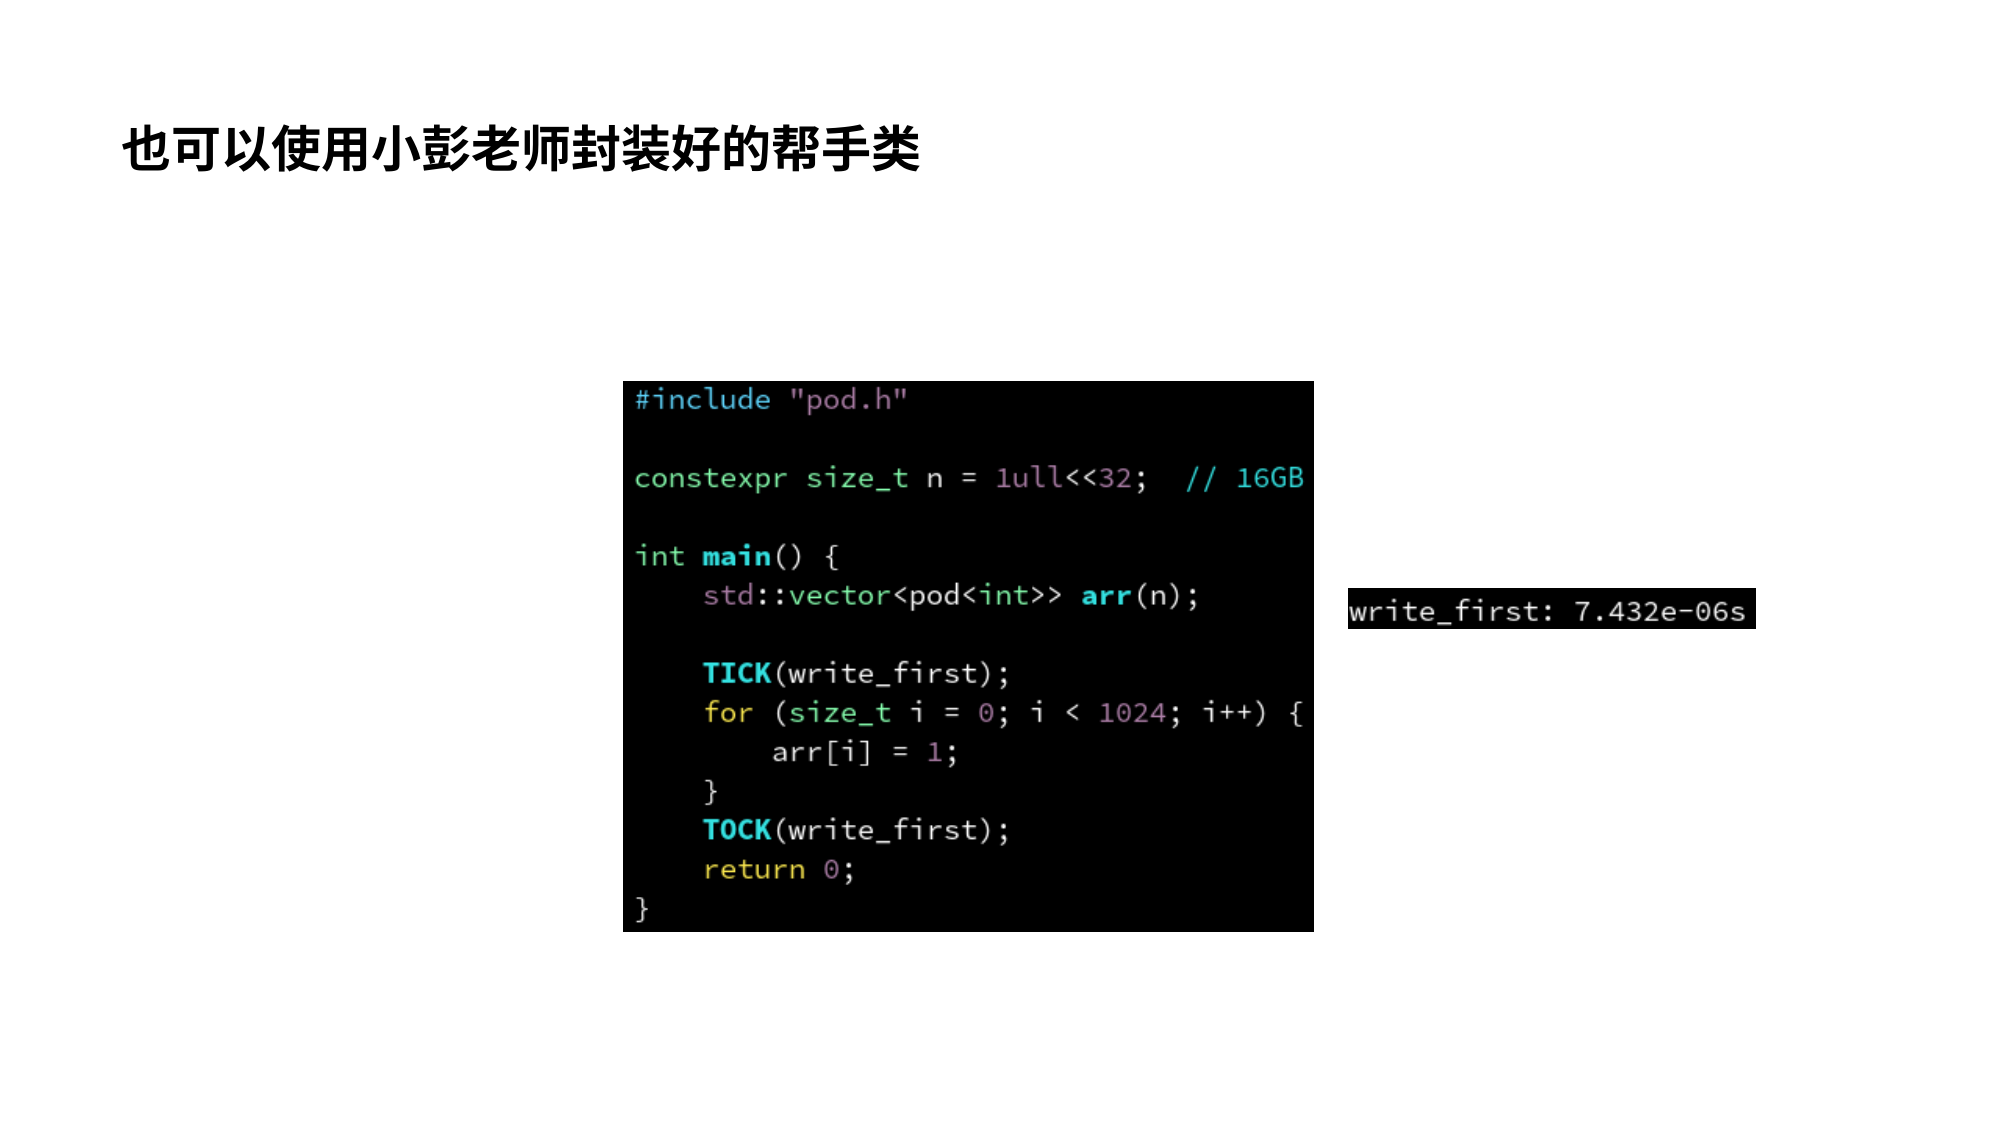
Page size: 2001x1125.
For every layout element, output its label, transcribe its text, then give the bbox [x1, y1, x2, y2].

title 也可以使用小彭老师封装好的帮手类 [106, 42, 1832, 260]
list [623, 381, 1314, 932]
picture [1348, 588, 1756, 629]
